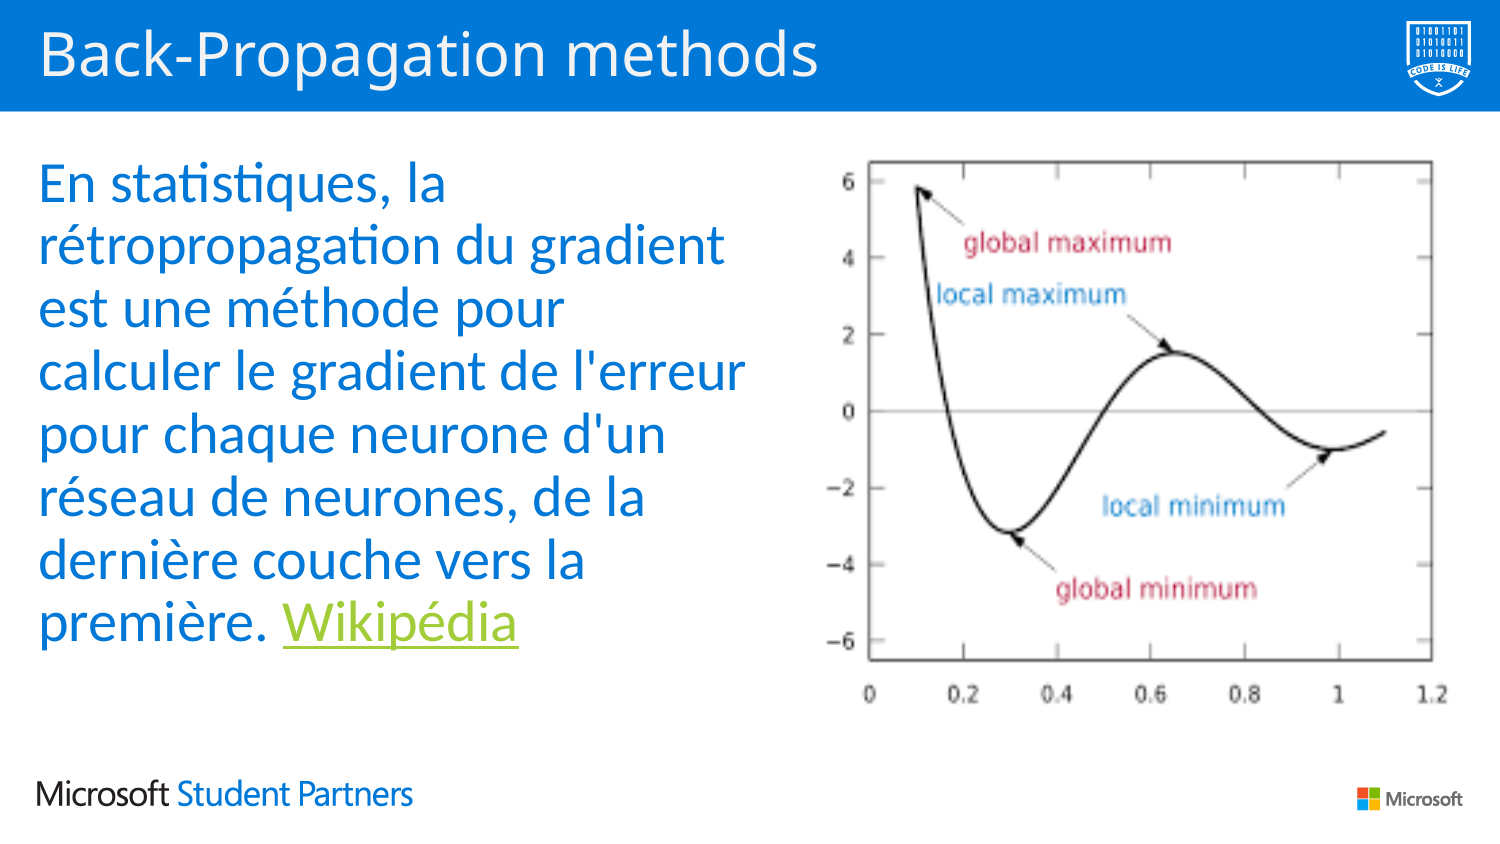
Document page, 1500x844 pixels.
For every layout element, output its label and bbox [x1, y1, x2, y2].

picture [0, 0, 1500, 844]
list [798, 132, 1477, 728]
